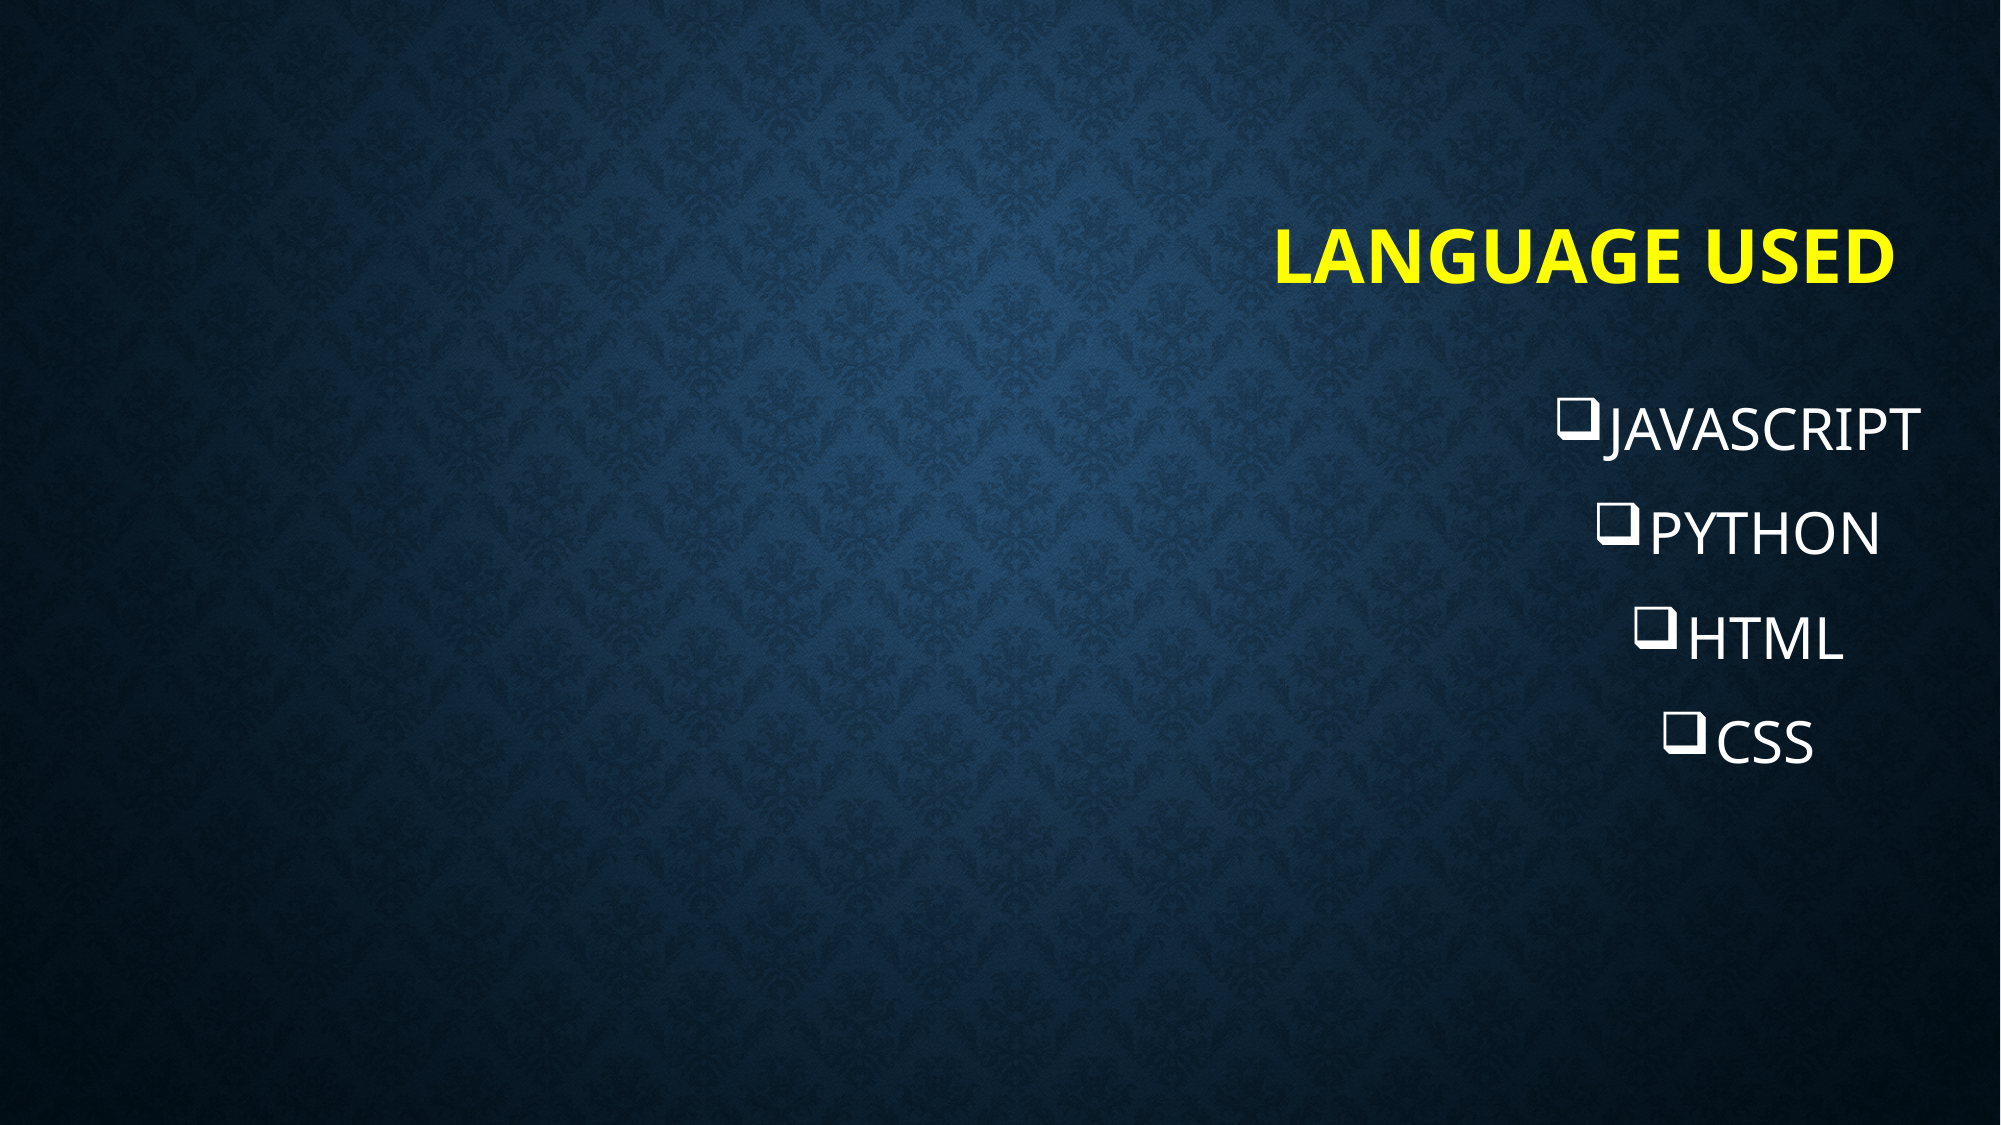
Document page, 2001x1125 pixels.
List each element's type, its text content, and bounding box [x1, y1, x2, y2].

title LANGUAGE USED [1160, 125, 1983, 313]
subtitle JAVASCRIPT PYTHON HTML CSS [1503, 370, 1972, 1052]
